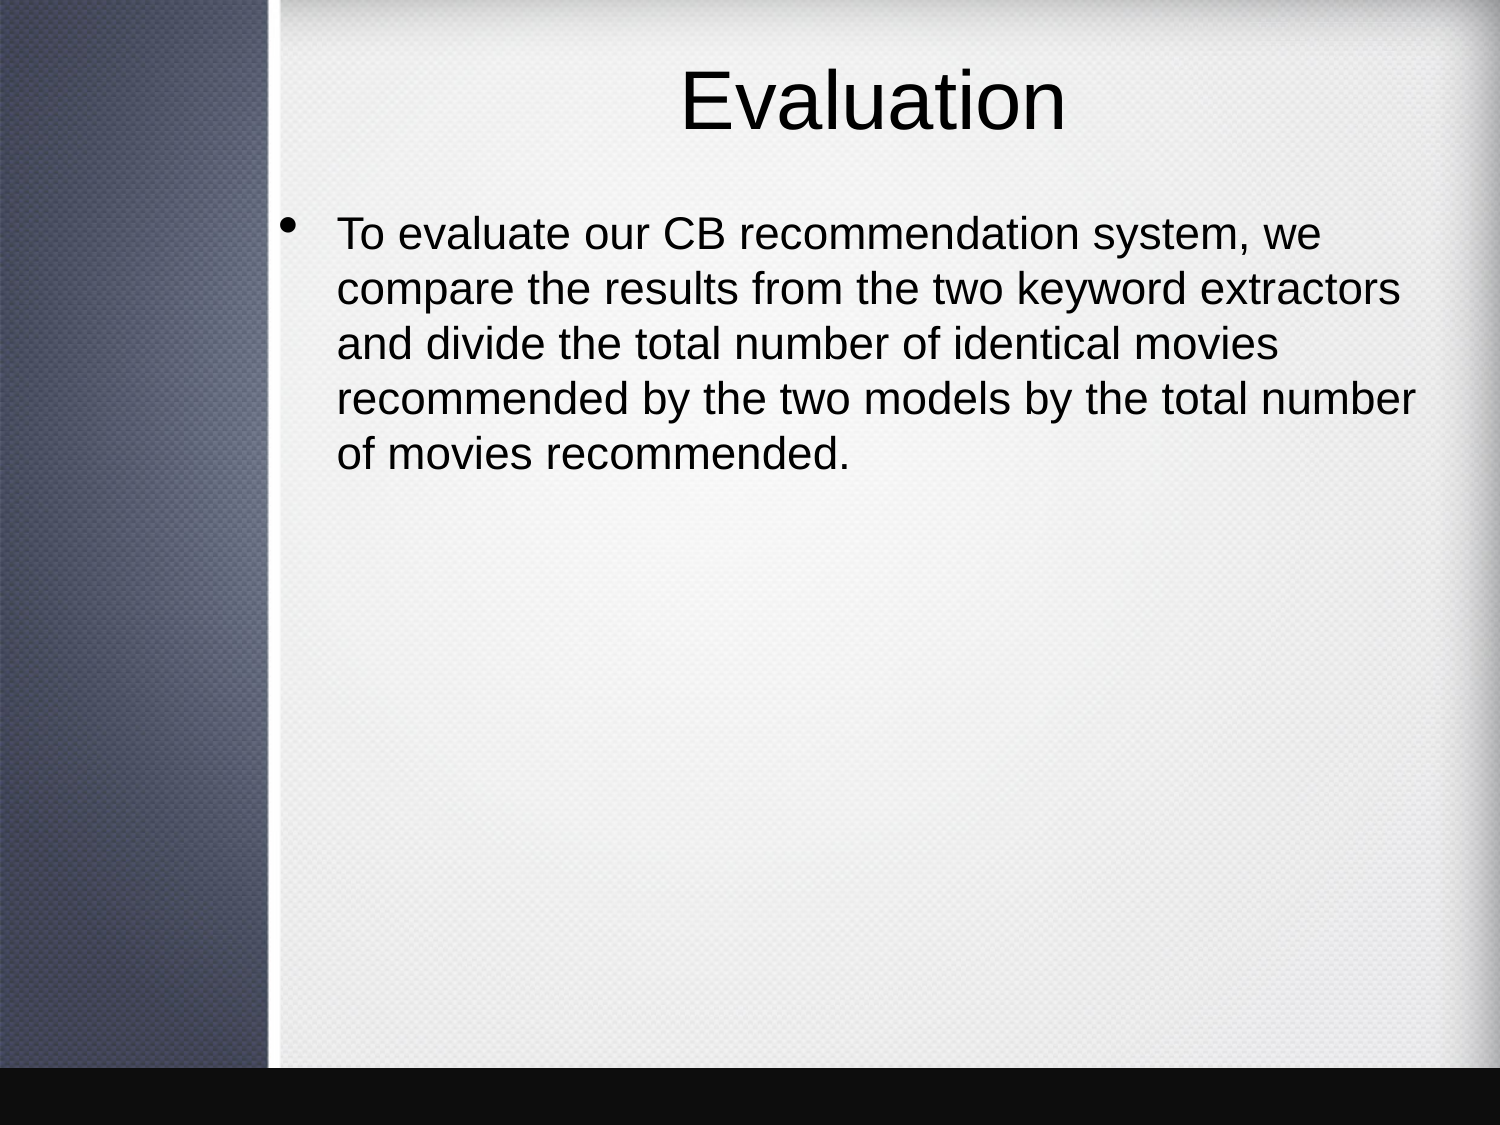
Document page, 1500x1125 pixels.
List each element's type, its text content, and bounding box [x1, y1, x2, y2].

text_box To evaluate our CB recommendation system, we compare the results from the two keyword extractors and divide the total number of identical movies recommended by the two models by the total number of movies recommended. [265, 196, 1483, 953]
title Evaluation [289, 19, 1459, 173]
picture [0, 0, 1500, 1068]
text_box [0, 1068, 1500, 1125]
